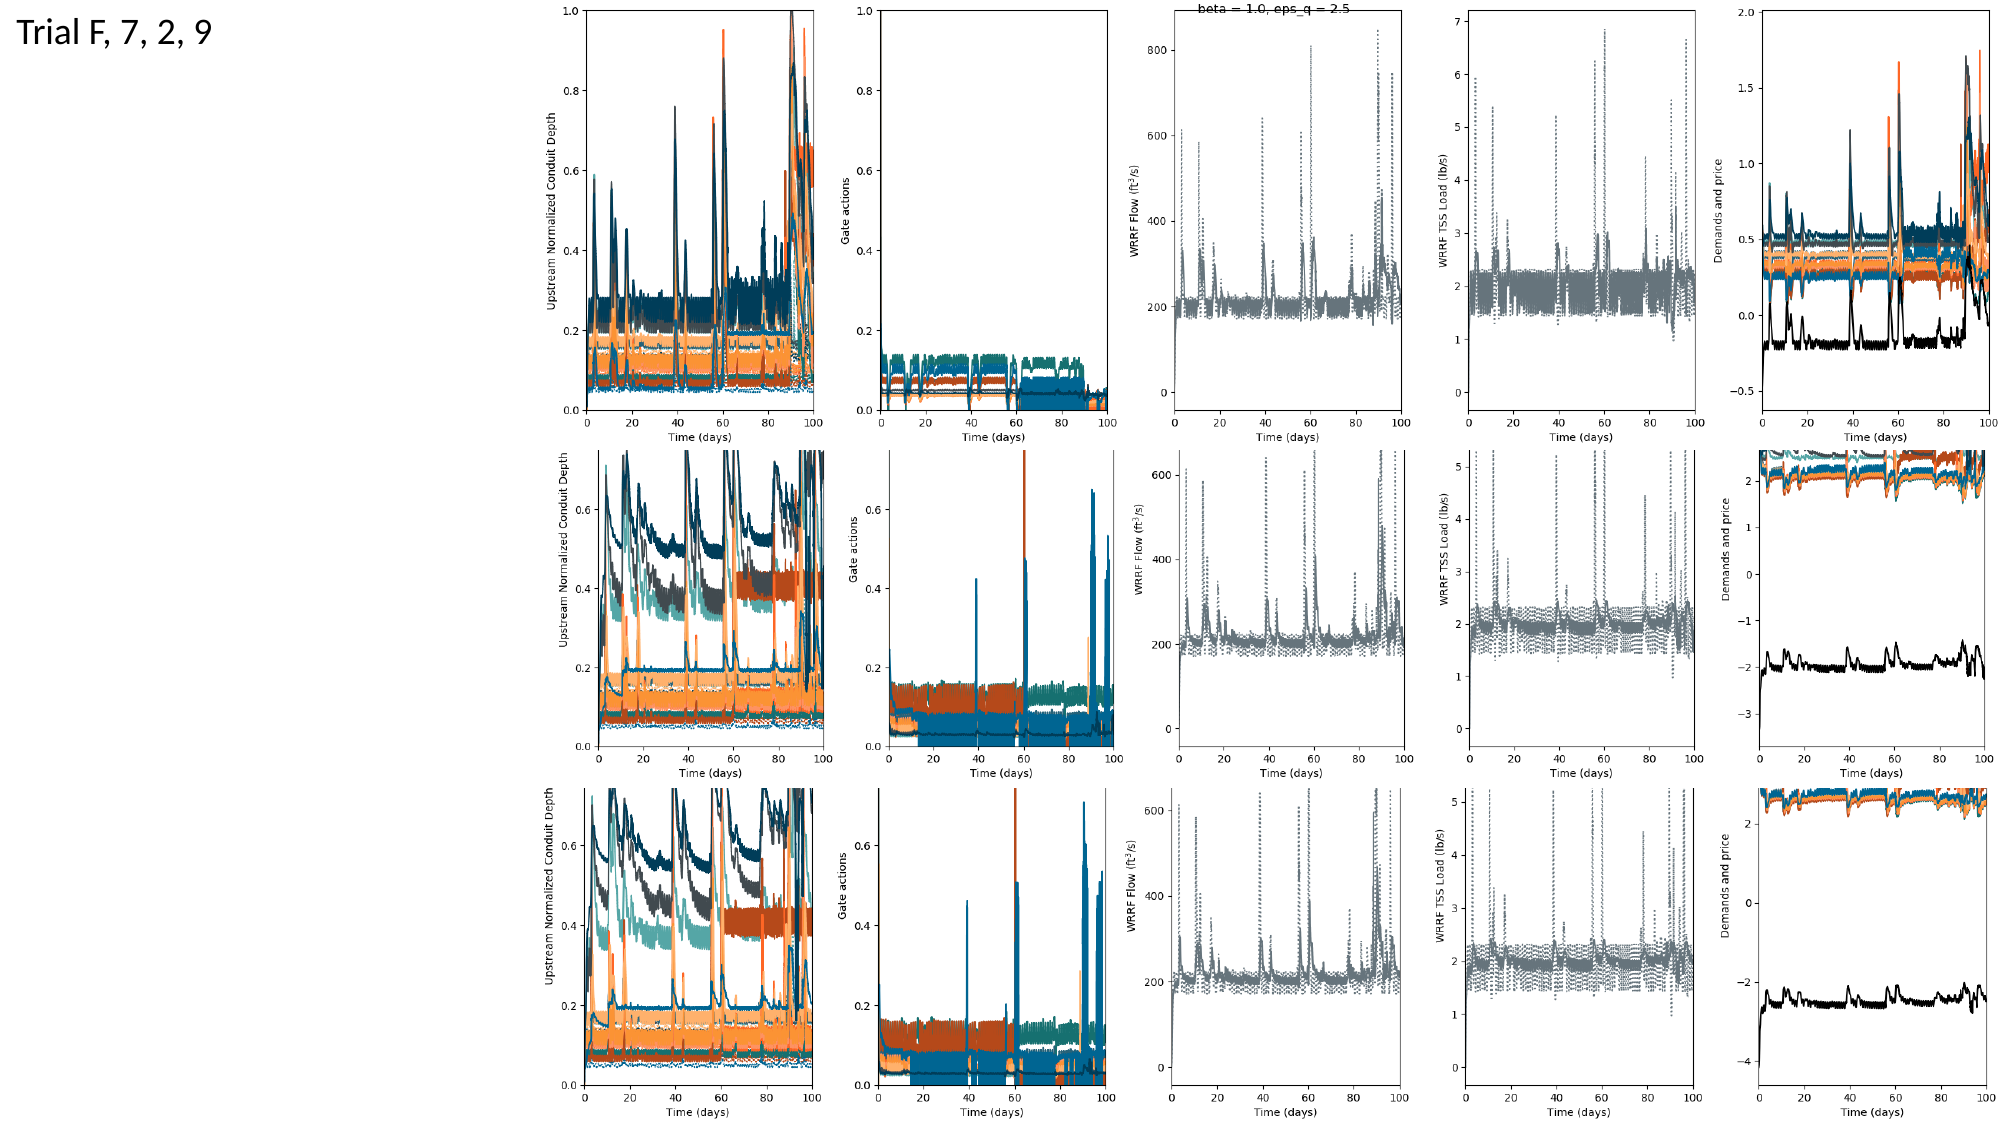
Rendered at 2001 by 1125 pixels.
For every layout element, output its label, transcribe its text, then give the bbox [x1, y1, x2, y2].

picture [539, 0, 2000, 1125]
text_box Trial F, 7, 2, 9 [1, 0, 228, 60]
